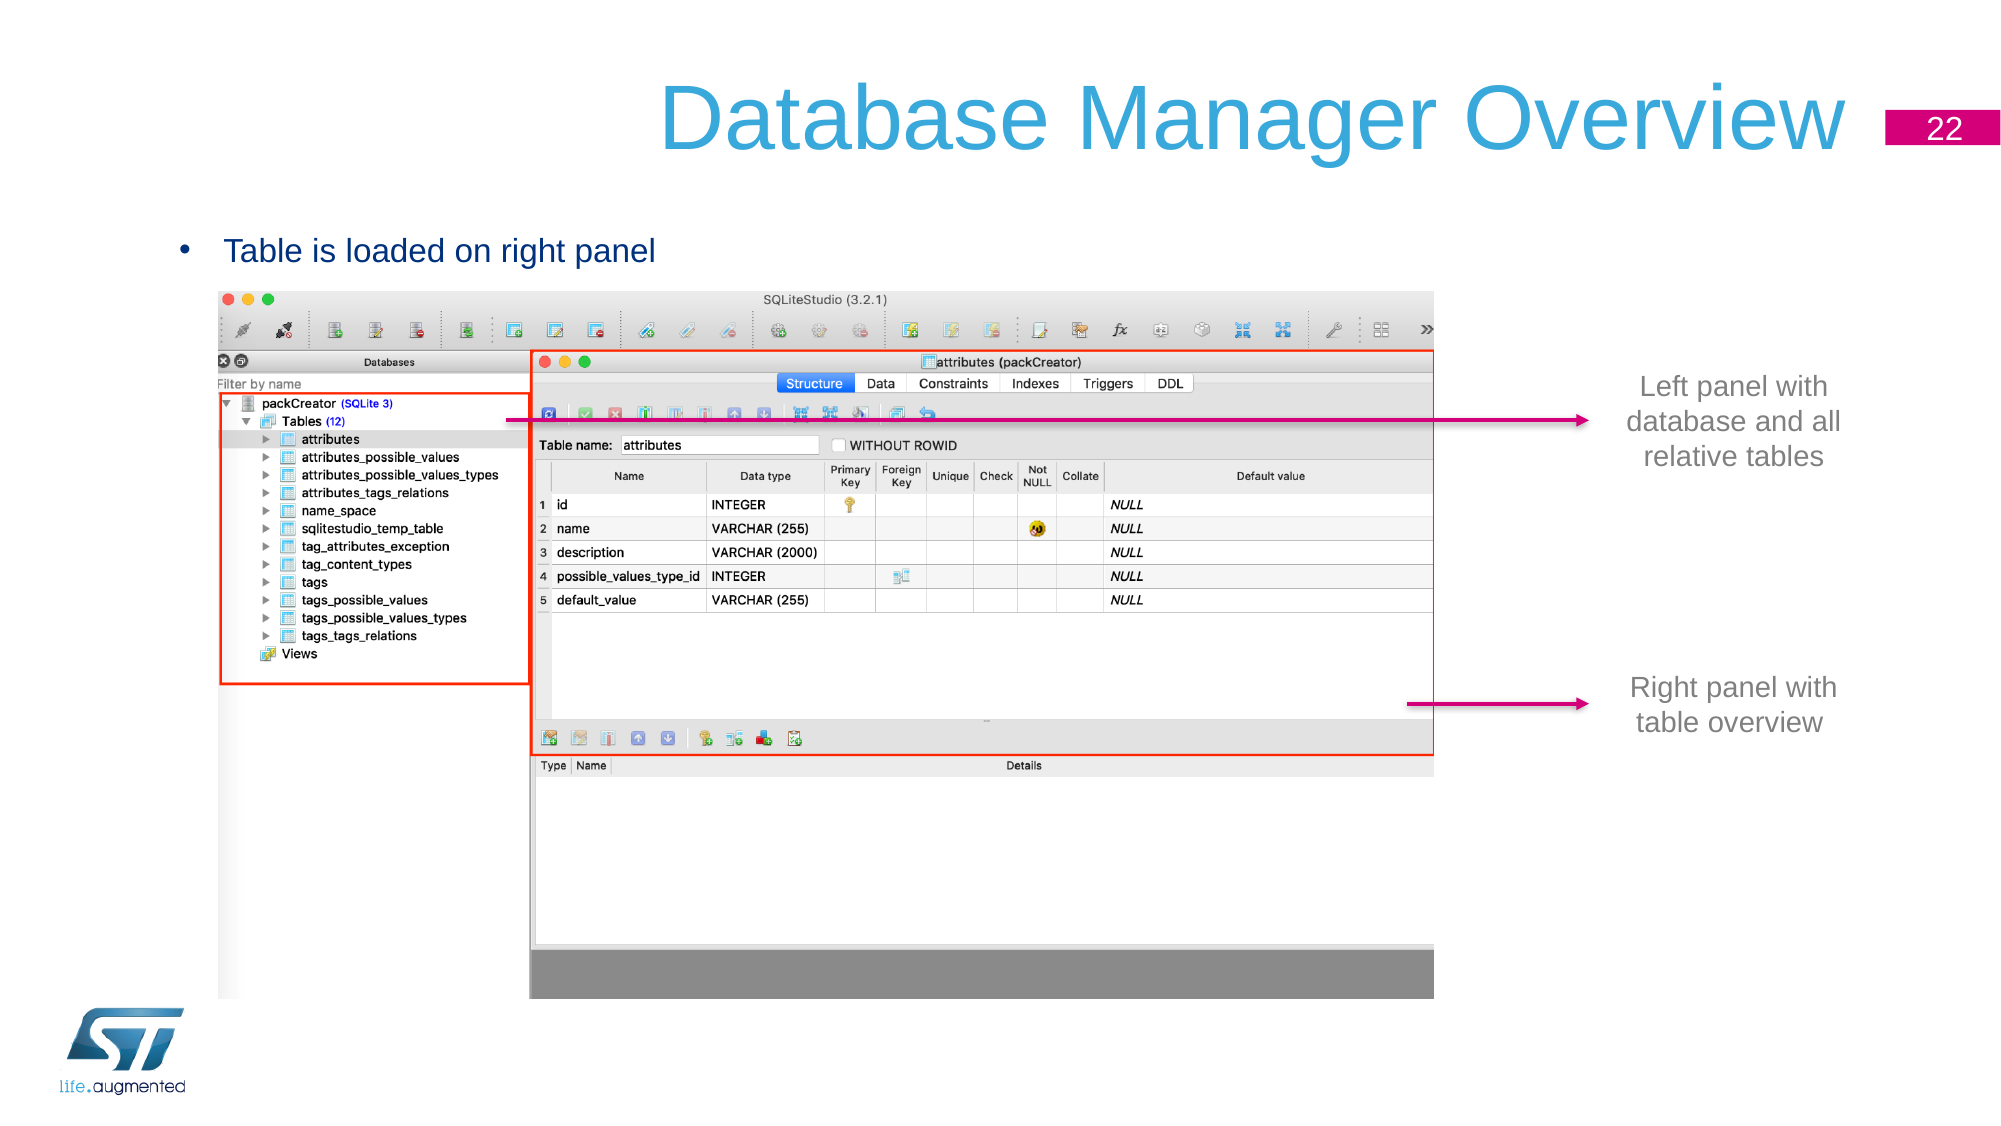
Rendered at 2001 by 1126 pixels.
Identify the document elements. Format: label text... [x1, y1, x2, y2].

slide_number 22 [1885, 109, 2001, 146]
picture [218, 291, 1434, 999]
text_box Right panel with table overview [1601, 660, 1867, 746]
picture [49, 995, 196, 1103]
list Table is loaded on right panel [100, 218, 1901, 280]
text_box Left panel with database and all relative tables [1601, 359, 1867, 480]
title Database Manager Overview [100, 19, 1867, 207]
